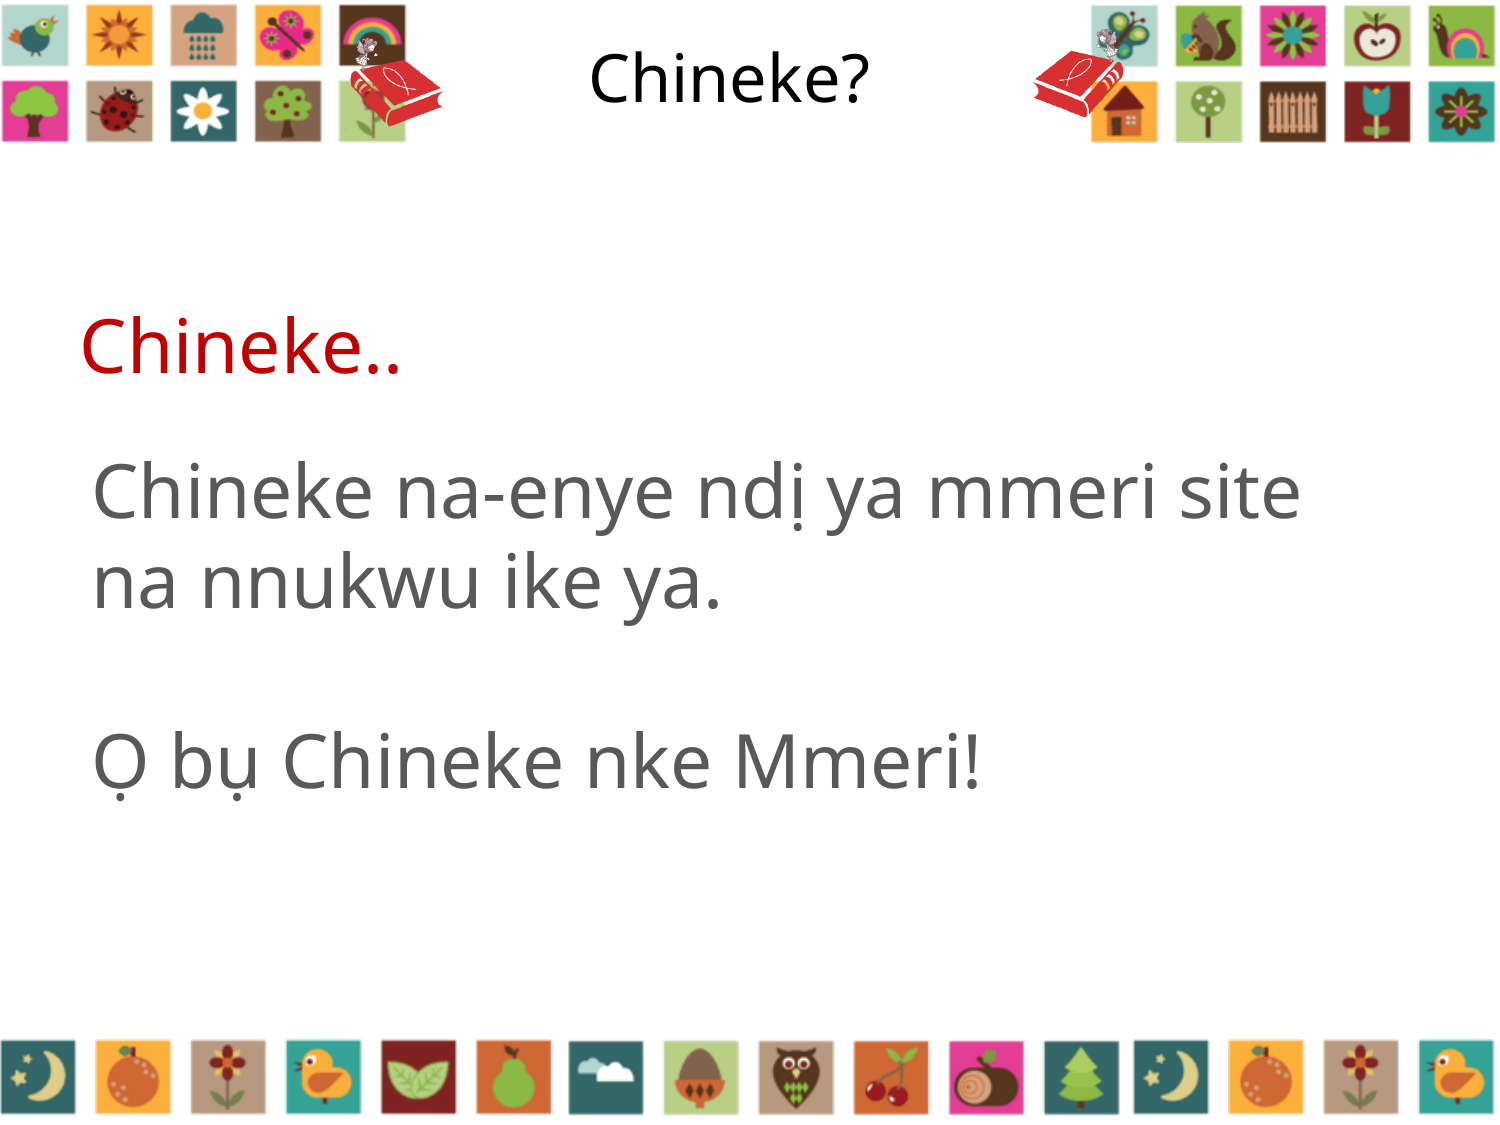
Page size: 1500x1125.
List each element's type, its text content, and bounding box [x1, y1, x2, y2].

picture [1001, 3, 1500, 150]
picture [0, 3, 475, 150]
text_box Chineke na-enye ndị ya mmeri site na nnukwu ike ya. Ọ bụ Chineke nke Mmeri! [76, 436, 1424, 812]
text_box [0, 1028, 1500, 1118]
text_box Chineke.. [64, 290, 1412, 396]
text_box Chineke? [480, 28, 997, 124]
